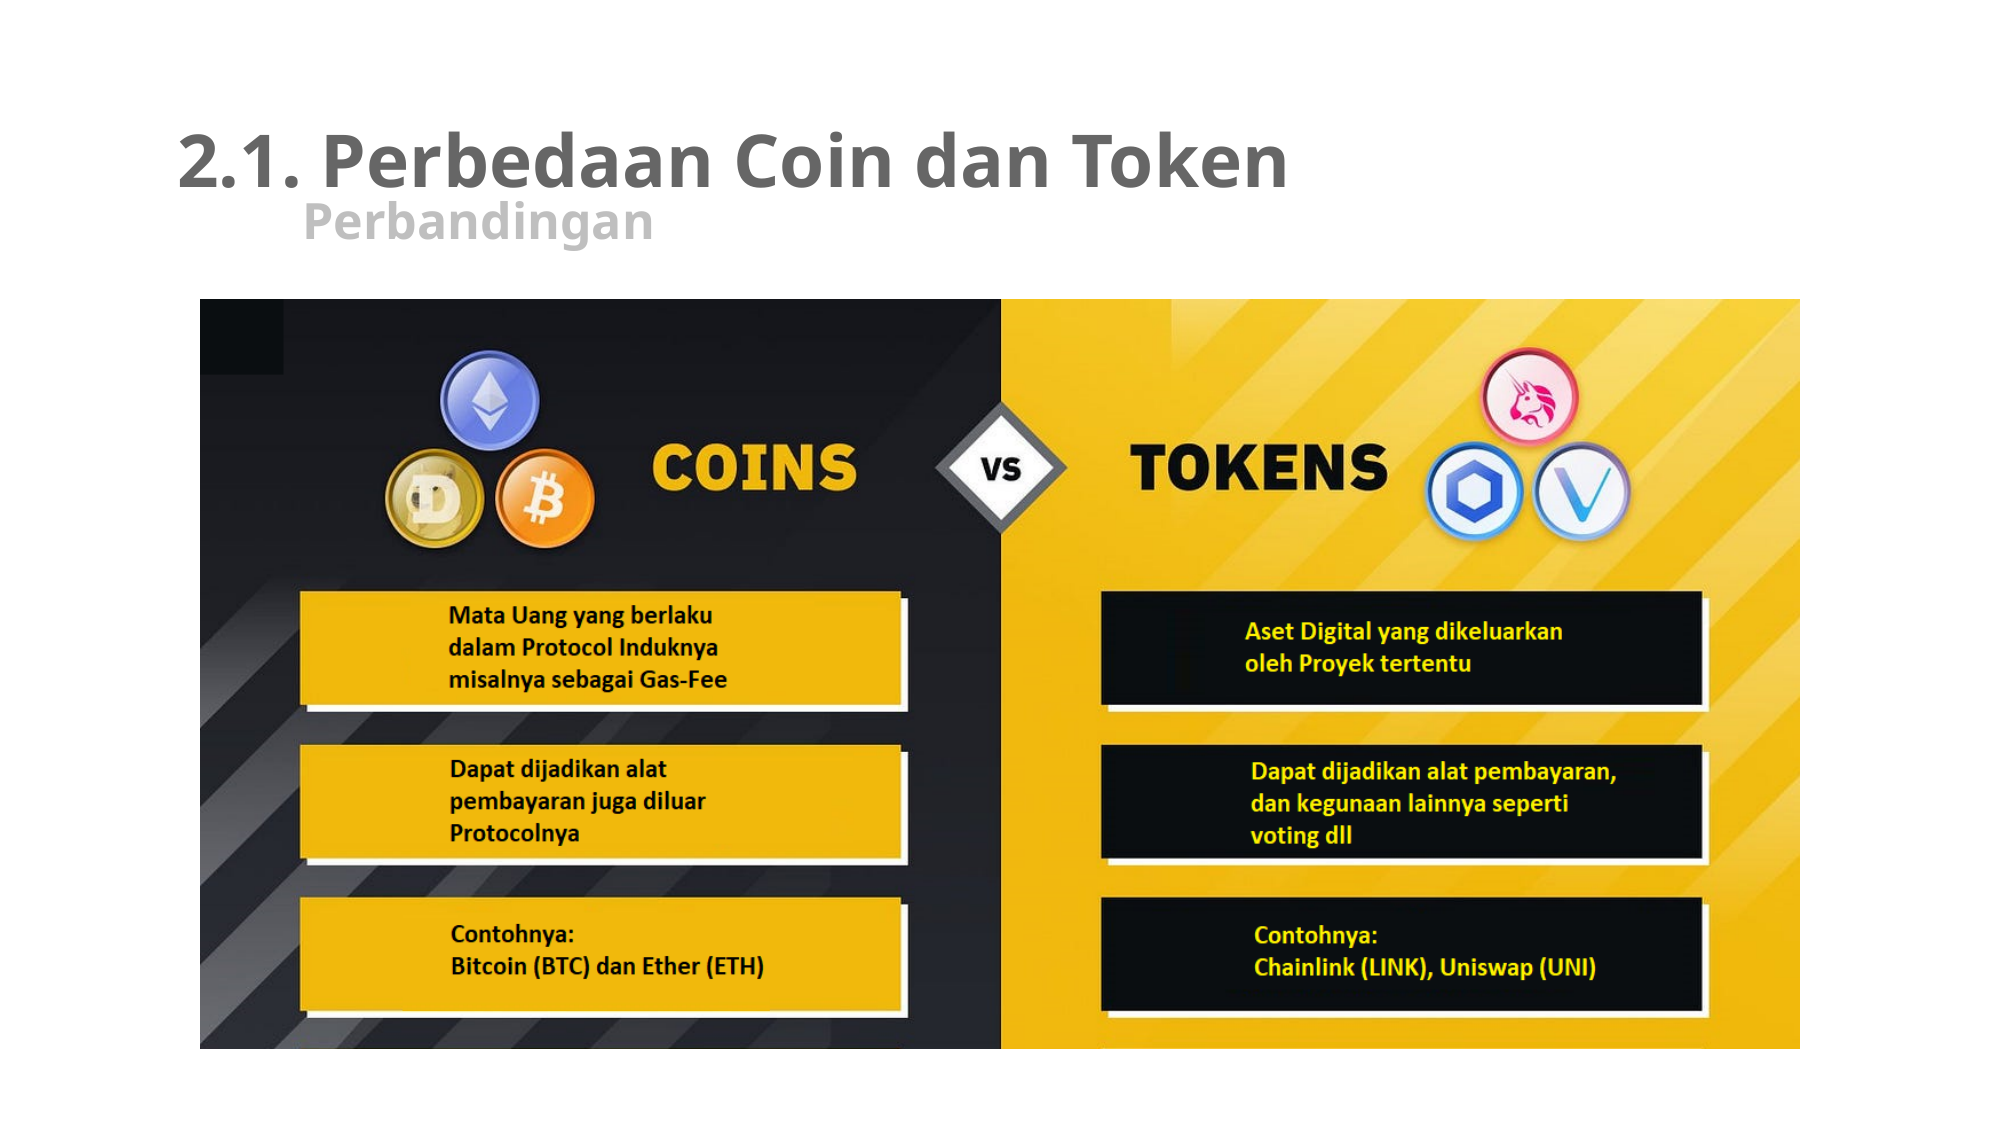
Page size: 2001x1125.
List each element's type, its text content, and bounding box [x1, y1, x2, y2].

picture [199, 299, 1801, 1049]
text_box 2.1. Perbedaan Coin dan Token [174, 112, 1700, 200]
text_box Perbandingan [299, 187, 1413, 275]
